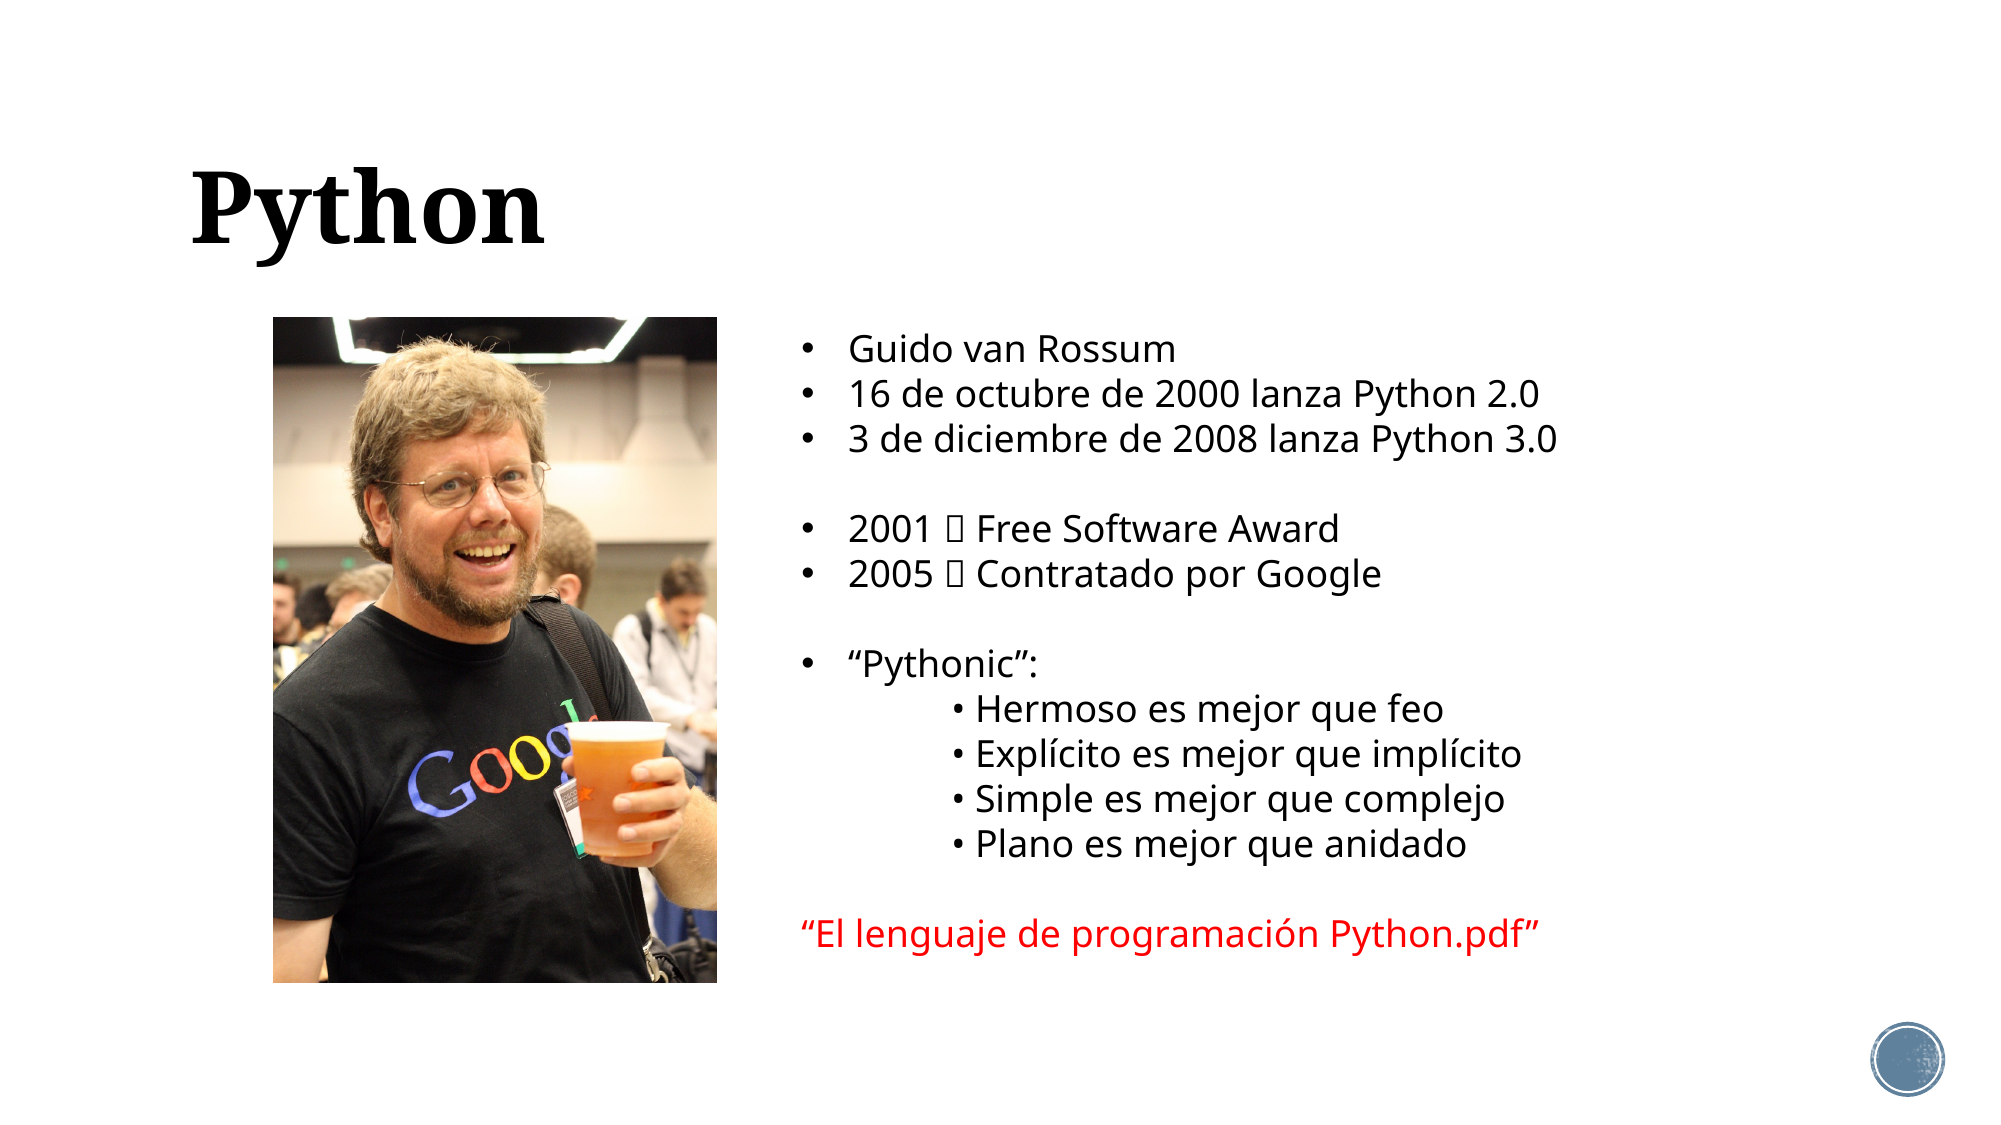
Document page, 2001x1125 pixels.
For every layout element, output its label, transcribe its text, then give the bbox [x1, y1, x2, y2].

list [276, 321, 714, 980]
text_box Guido van Rossum 16 de octubre de 2000 lanza Python 2.0 3 de diciembre de 2008 lanza Python 3.0 2001  Free Software Award 2005  Contratado por Google “Pythonic”: • Hermoso es mejor que feo • Explícito es mejor que implícito • Simple es mejor que complejo • Plano es mejor que anidado “El lenguaje de programación Python.pdf” [786, 317, 1650, 963]
title Python [175, 79, 1826, 344]
